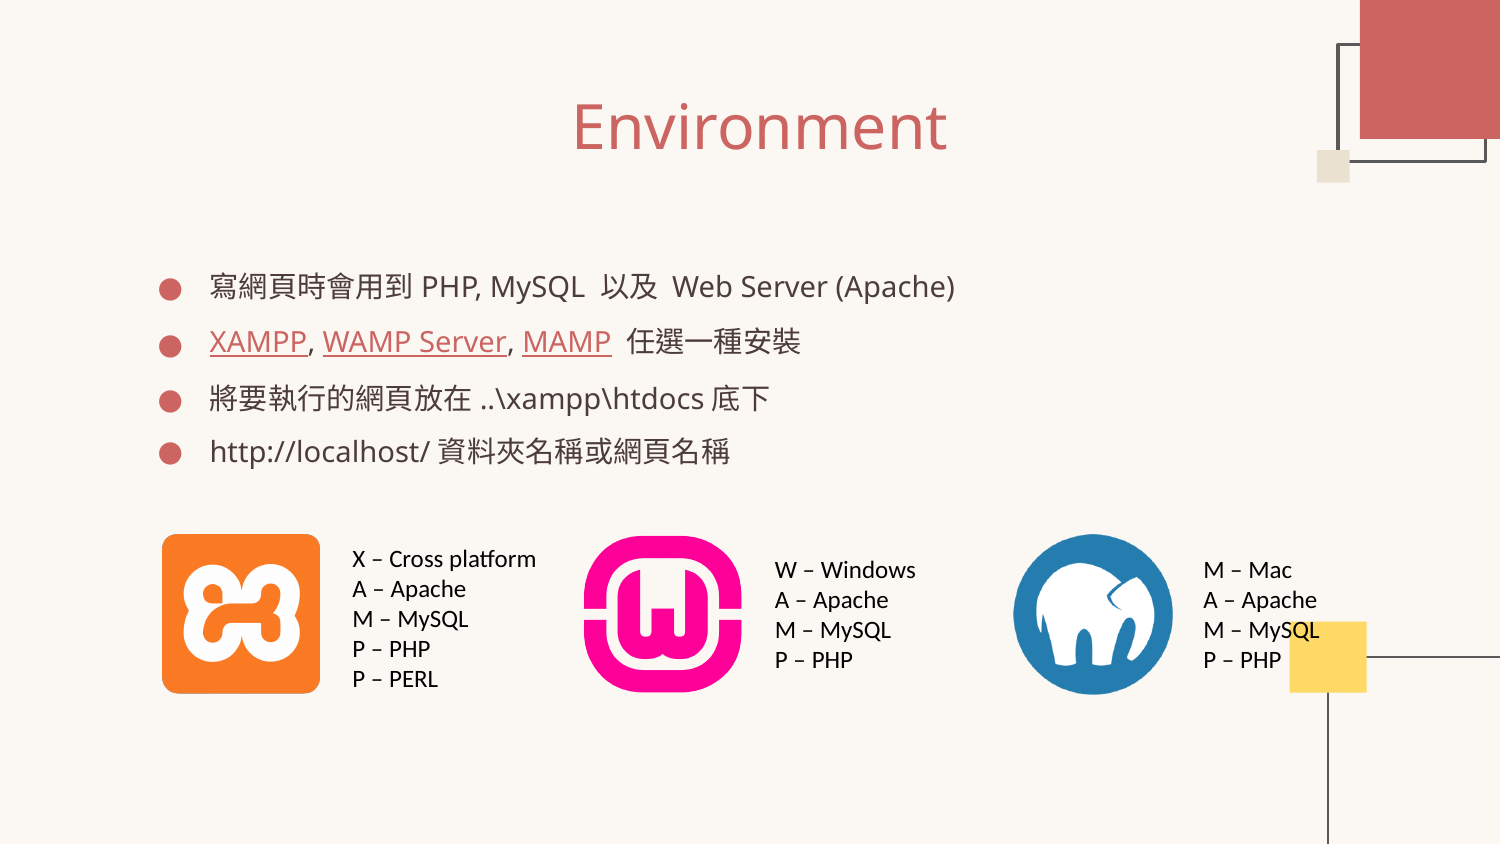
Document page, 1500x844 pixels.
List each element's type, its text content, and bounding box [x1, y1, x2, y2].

title Environment [61, 77, 1459, 172]
list 寫網頁時會用到PHP, MySQL 以及 Web Server (Apache) XAMPP, WAMP Server, MAMP 任選一種安裝 將要執行的網頁放在..\xampp\htdocs底下 http://localhost/資料夾名稱或網頁名稱 [119, 235, 1188, 354]
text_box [162, 534, 1338, 707]
